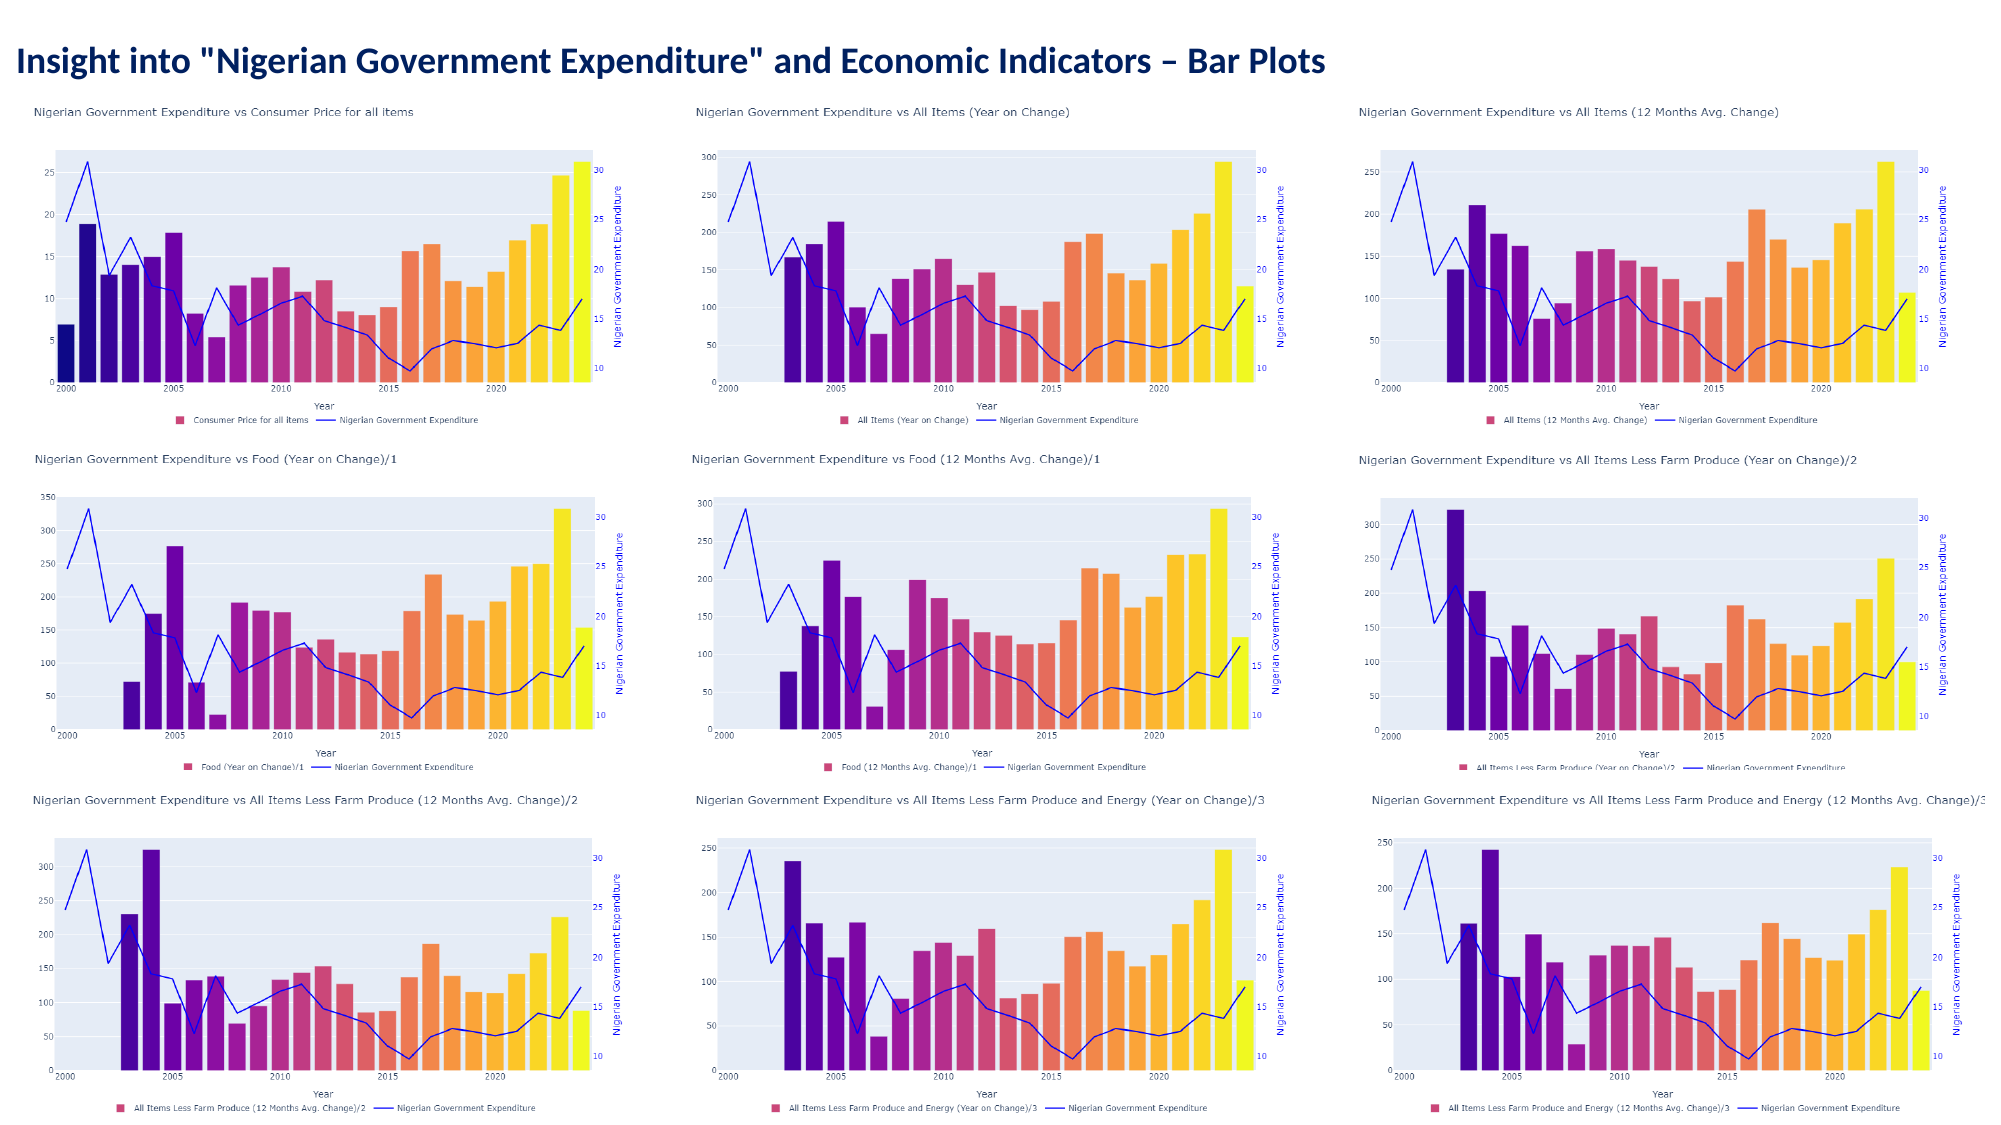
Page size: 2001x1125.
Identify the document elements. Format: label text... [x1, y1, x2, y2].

picture [1326, 82, 1985, 1125]
picture [0, 82, 648, 1125]
picture [659, 82, 1309, 1125]
text_box Insight into "Nigerian Government Expenditure" and Economic Indicators – Bar Plots [1, 28, 1369, 88]
